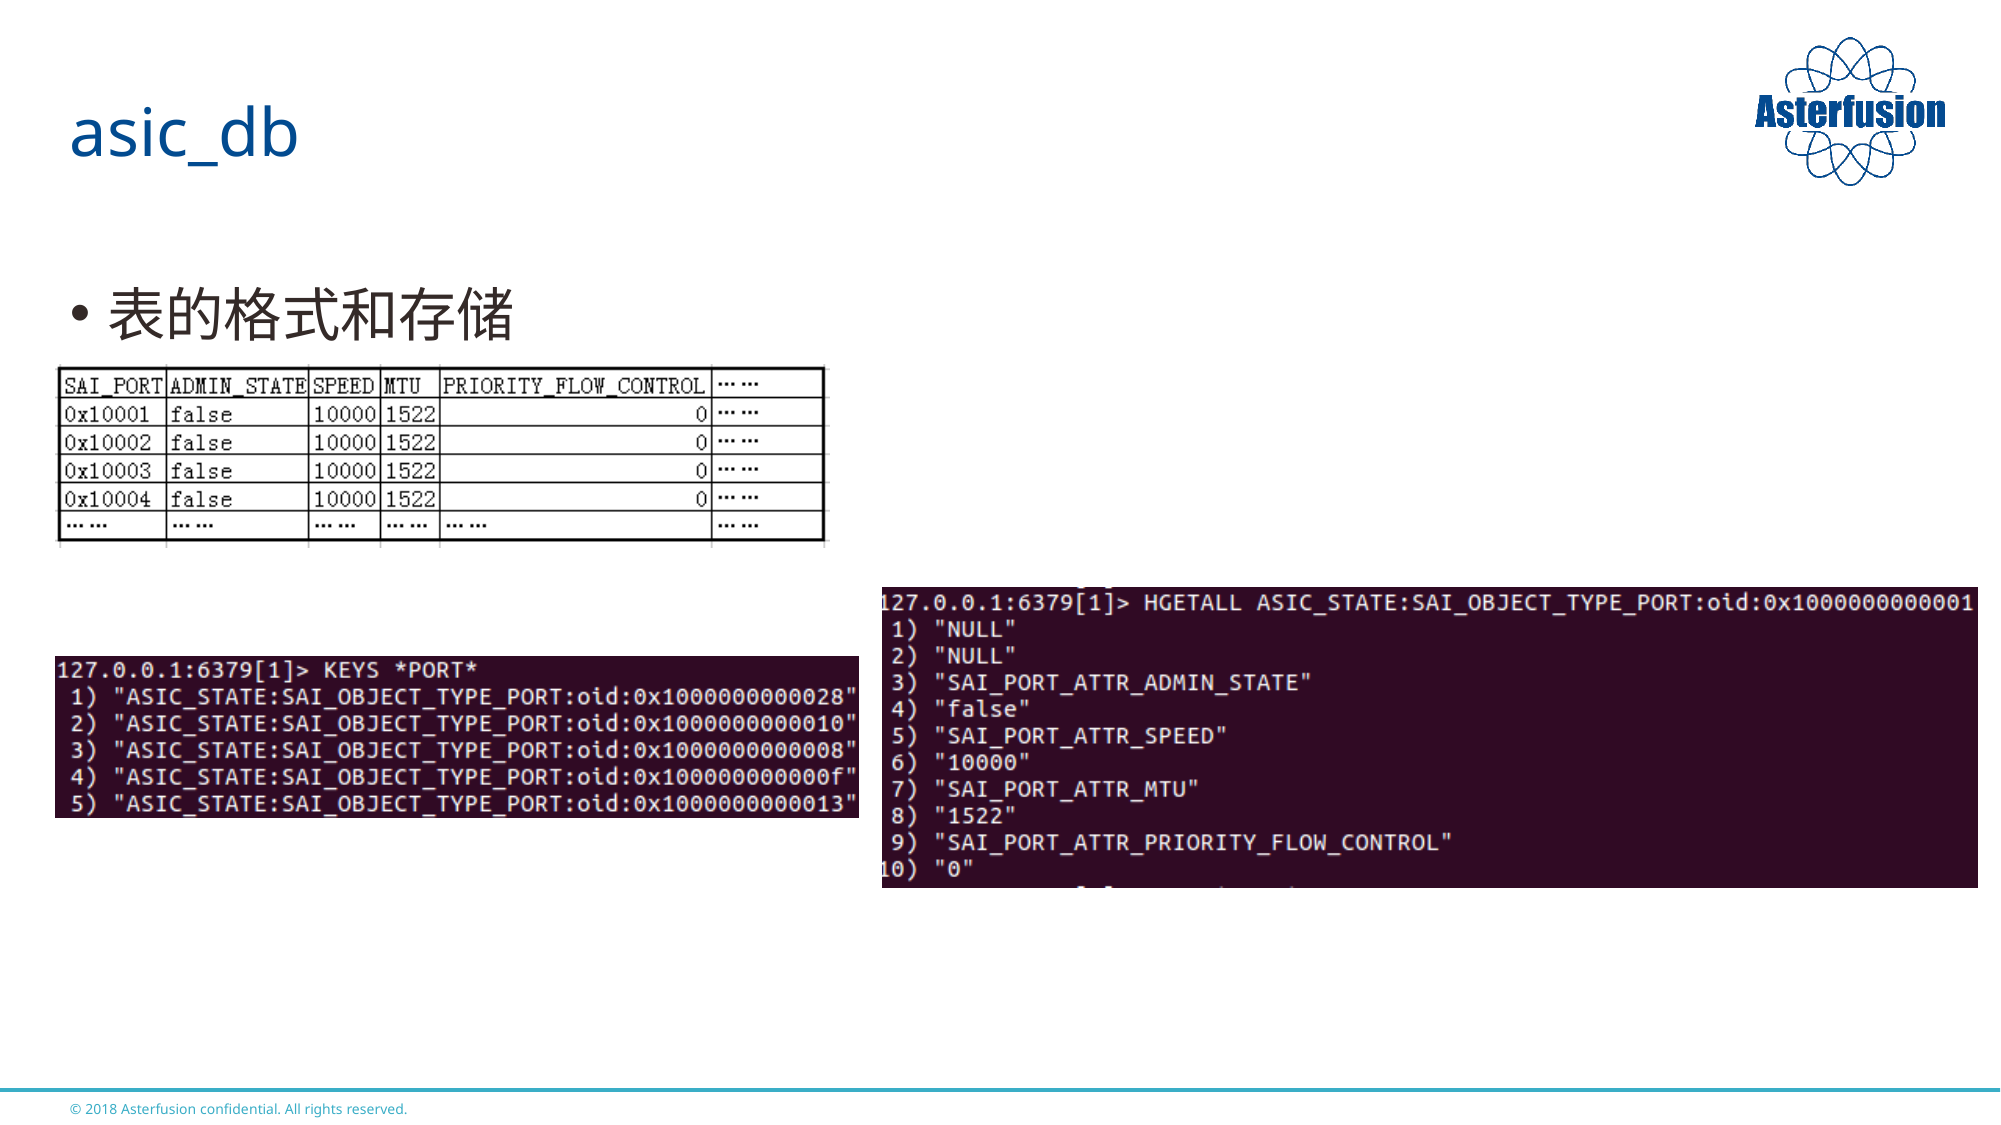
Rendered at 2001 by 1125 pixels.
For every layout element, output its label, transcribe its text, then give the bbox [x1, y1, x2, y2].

title asic_db [55, 36, 1709, 185]
picture [882, 587, 1978, 888]
picture [55, 364, 830, 548]
picture [1755, 37, 1945, 186]
picture [55, 656, 859, 818]
list 表的格式和存储 [55, 235, 1945, 1063]
